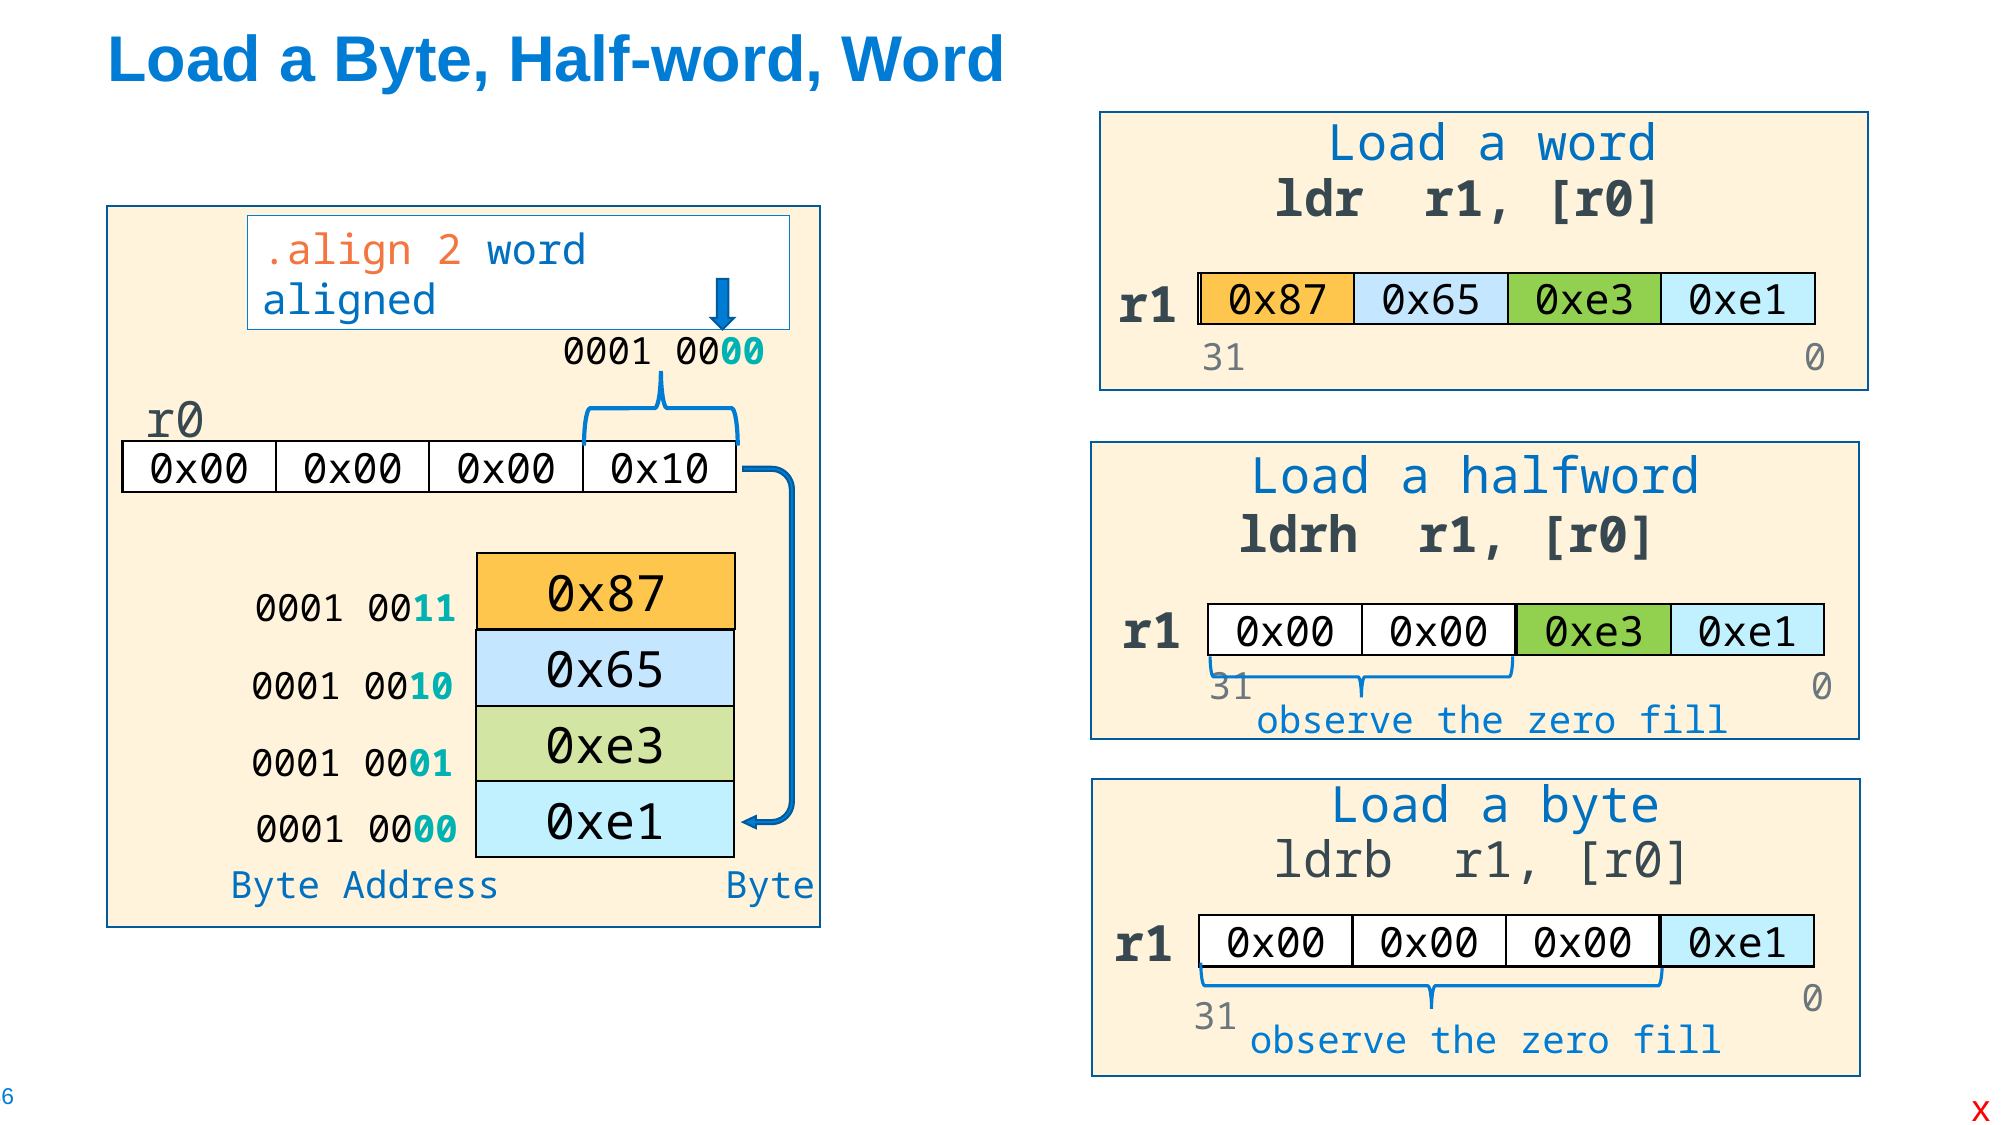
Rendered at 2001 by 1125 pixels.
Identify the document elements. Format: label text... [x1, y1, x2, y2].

text_box 0 [1789, 325, 1842, 386]
text_box ldr r1, [r0] [1259, 159, 1679, 234]
text_box [1099, 111, 1869, 391]
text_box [1090, 436, 1859, 740]
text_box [1517, 603, 1825, 655]
text_box r1 [1103, 265, 1194, 341]
text_box x [1956, 1076, 2000, 1125]
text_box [1091, 764, 1860, 1077]
text_box Load a word [1312, 103, 1673, 159]
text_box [106, 205, 821, 927]
text_box 31 [1186, 325, 1262, 386]
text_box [1210, 656, 1726, 750]
title Load a Byte, Half-word, Word [92, 19, 1817, 103]
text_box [1200, 962, 1720, 1070]
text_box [1200, 272, 1815, 324]
